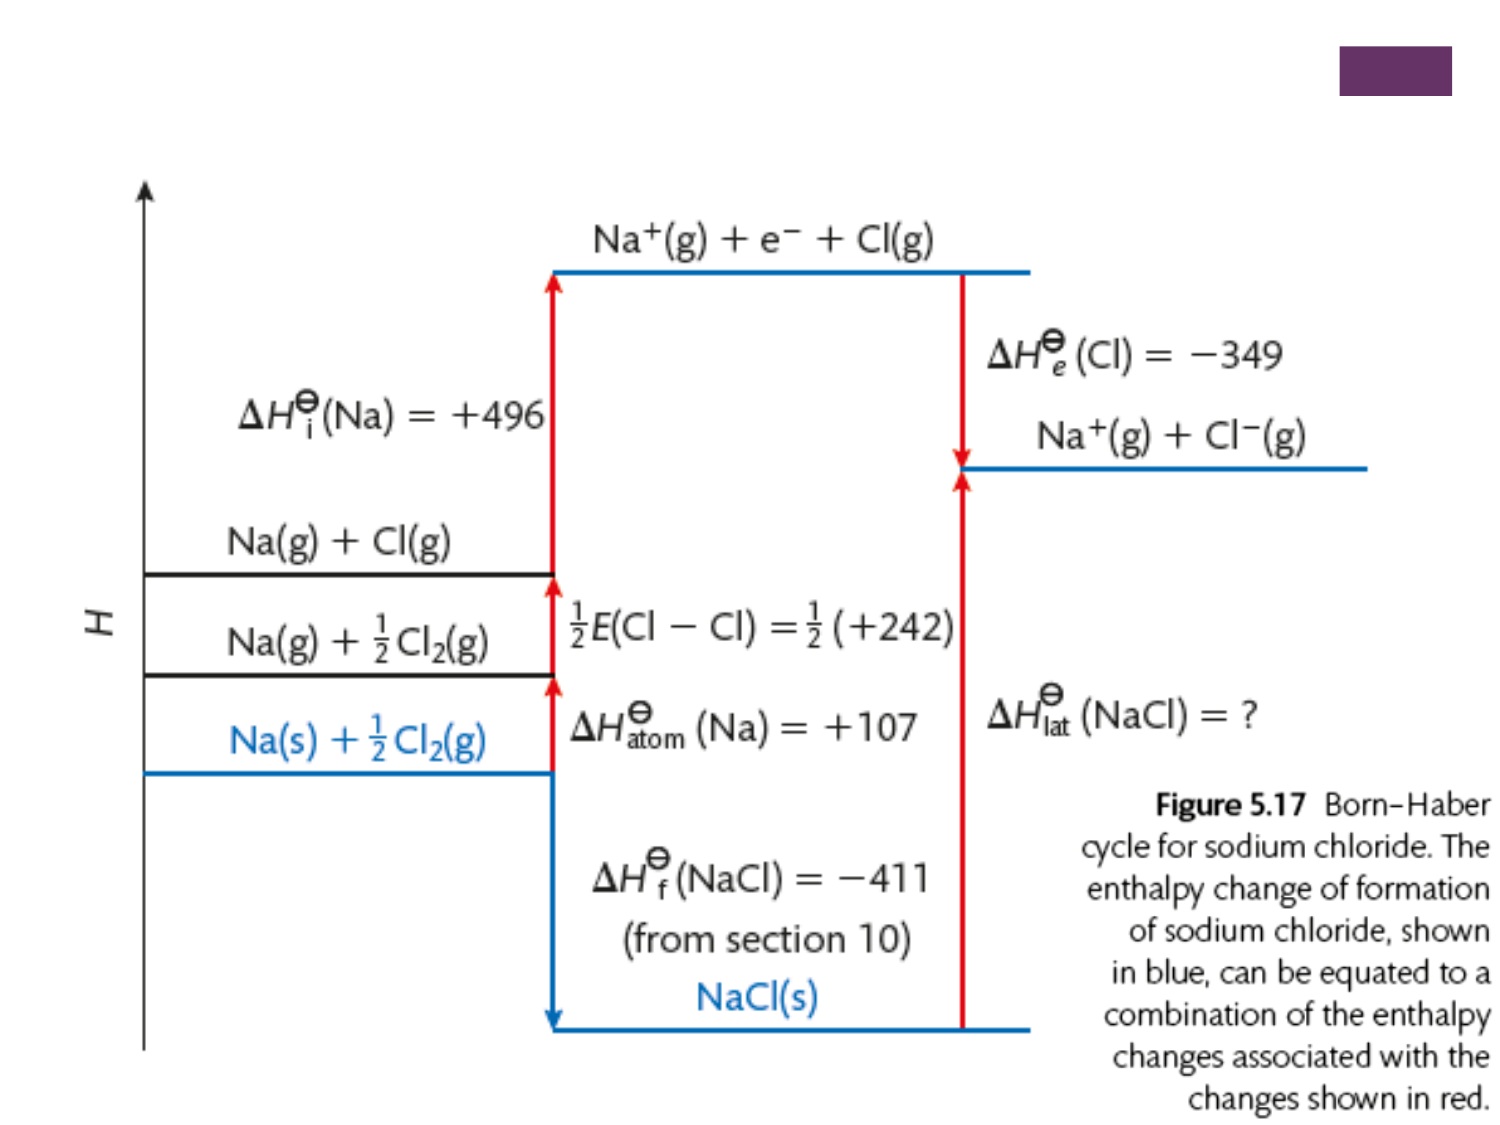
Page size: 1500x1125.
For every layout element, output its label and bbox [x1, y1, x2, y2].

picture [67, 129, 1500, 1125]
